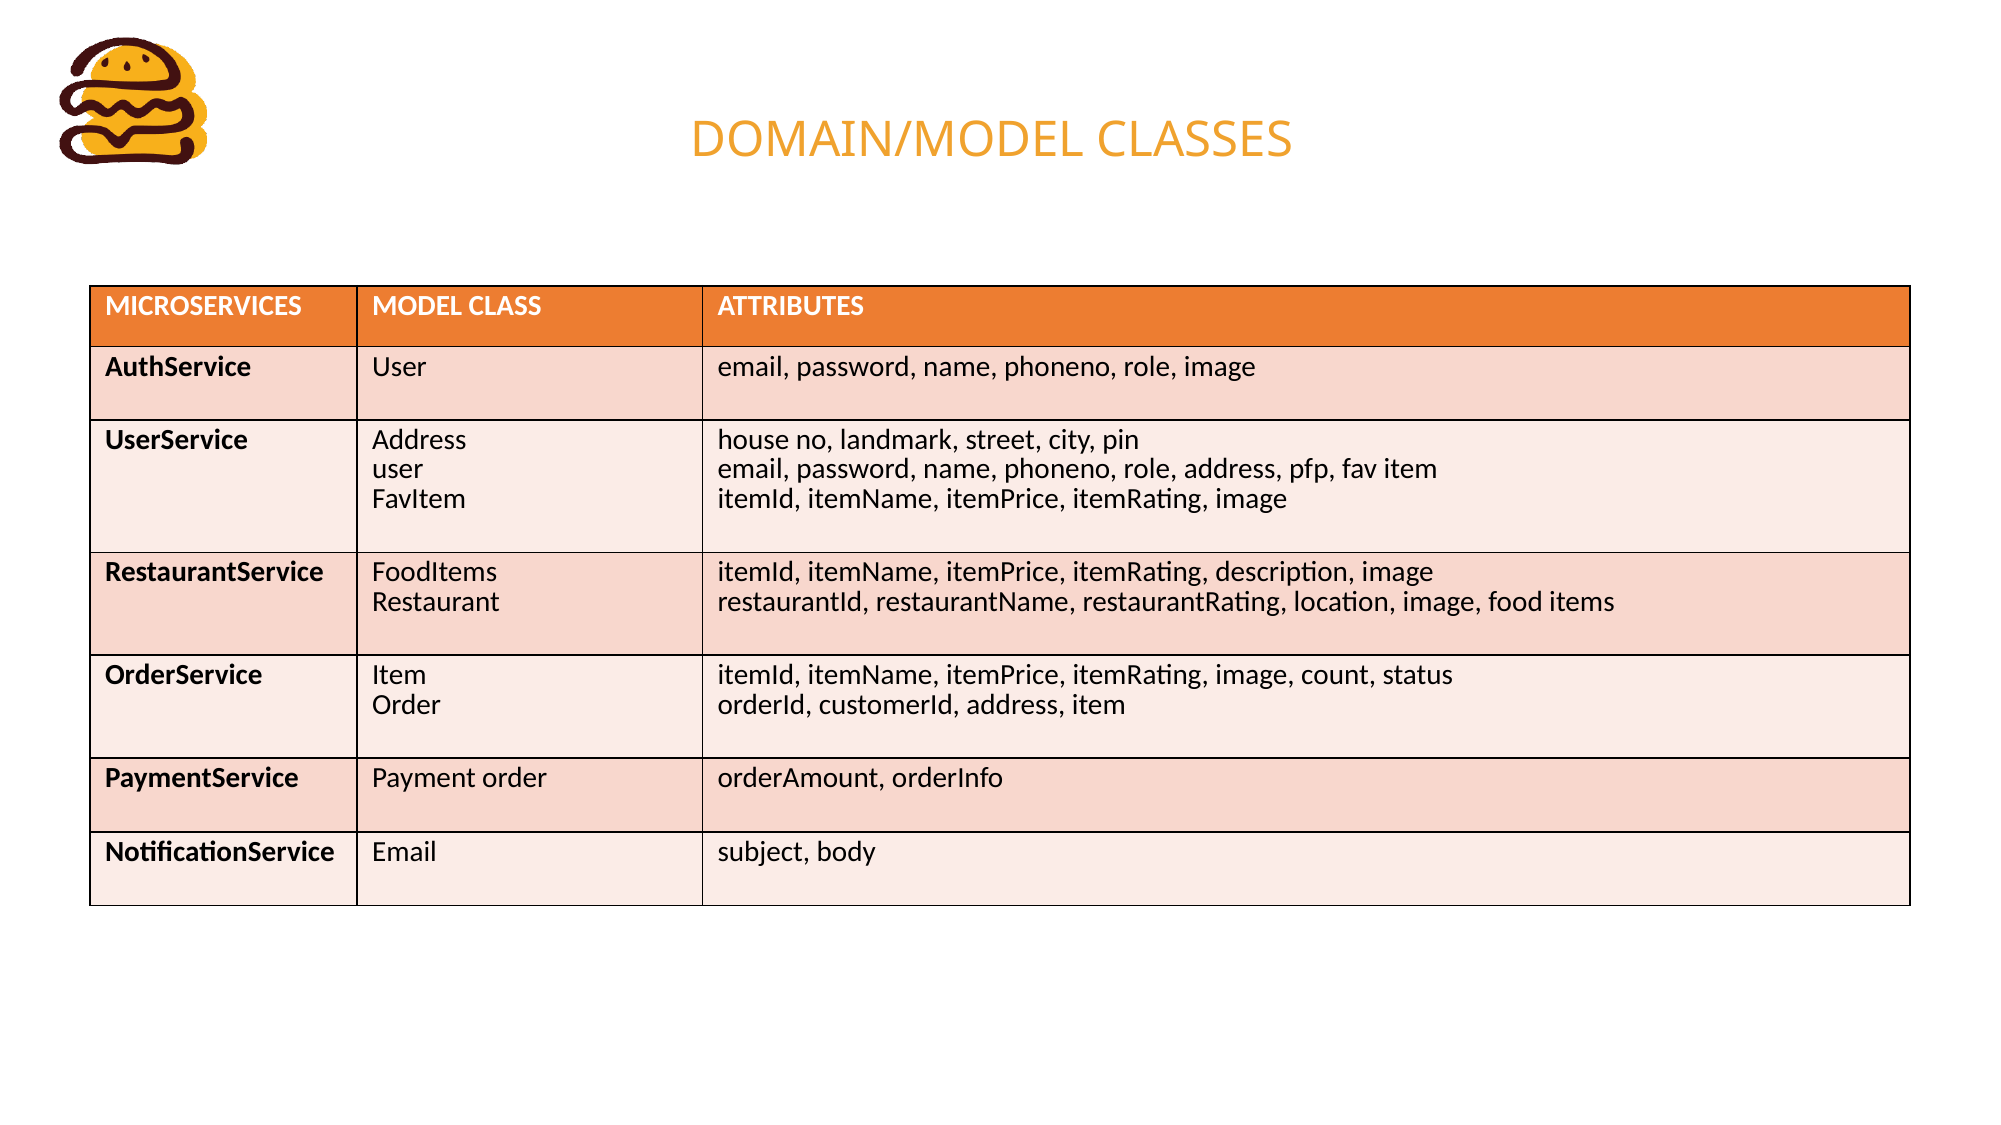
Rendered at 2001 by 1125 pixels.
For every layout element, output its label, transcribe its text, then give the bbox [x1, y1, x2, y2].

table_header MICROSERVICES [91, 287, 356, 346]
table_header ATTRIBUTES [703, 287, 1909, 346]
table_cell Address user FavItem [358, 421, 702, 552]
table_cell User [358, 347, 702, 419]
table_cell Item Order [358, 656, 702, 757]
text_box DOMAIN/MODEL CLASSES [658, 96, 1326, 231]
table_cell RestaurantService [91, 553, 356, 654]
table_cell itemId, itemName, itemPrice, itemRating, image, count, status orderId, customerId, address, item [703, 656, 1909, 757]
table_cell AuthService [91, 347, 356, 419]
table_header MODEL CLASS [358, 287, 702, 346]
table_cell UserService [91, 421, 356, 552]
table_cell email, password, name, phoneno, role, image [703, 347, 1909, 419]
table_cell Email [358, 833, 702, 905]
picture [50, 25, 210, 175]
table_cell PaymentService [91, 759, 356, 831]
table_cell NotificationService [91, 833, 356, 905]
table_cell FoodItems Restaurant [358, 553, 702, 654]
table_cell subject, body [703, 833, 1909, 905]
table_cell Payment order [358, 759, 702, 831]
table_cell itemId, itemName, itemPrice, itemRating, description, image restaurantId, restaurantName, restaurantRating, location, image, food items [703, 553, 1909, 654]
table_cell house no, landmark, street, city, pin email, password, name, phoneno, role, address, pfp, fav item itemId, itemName, itemPrice, itemRating, image [703, 421, 1909, 552]
table_cell OrderService [91, 656, 356, 757]
table_cell orderAmount, orderInfo [703, 759, 1909, 831]
